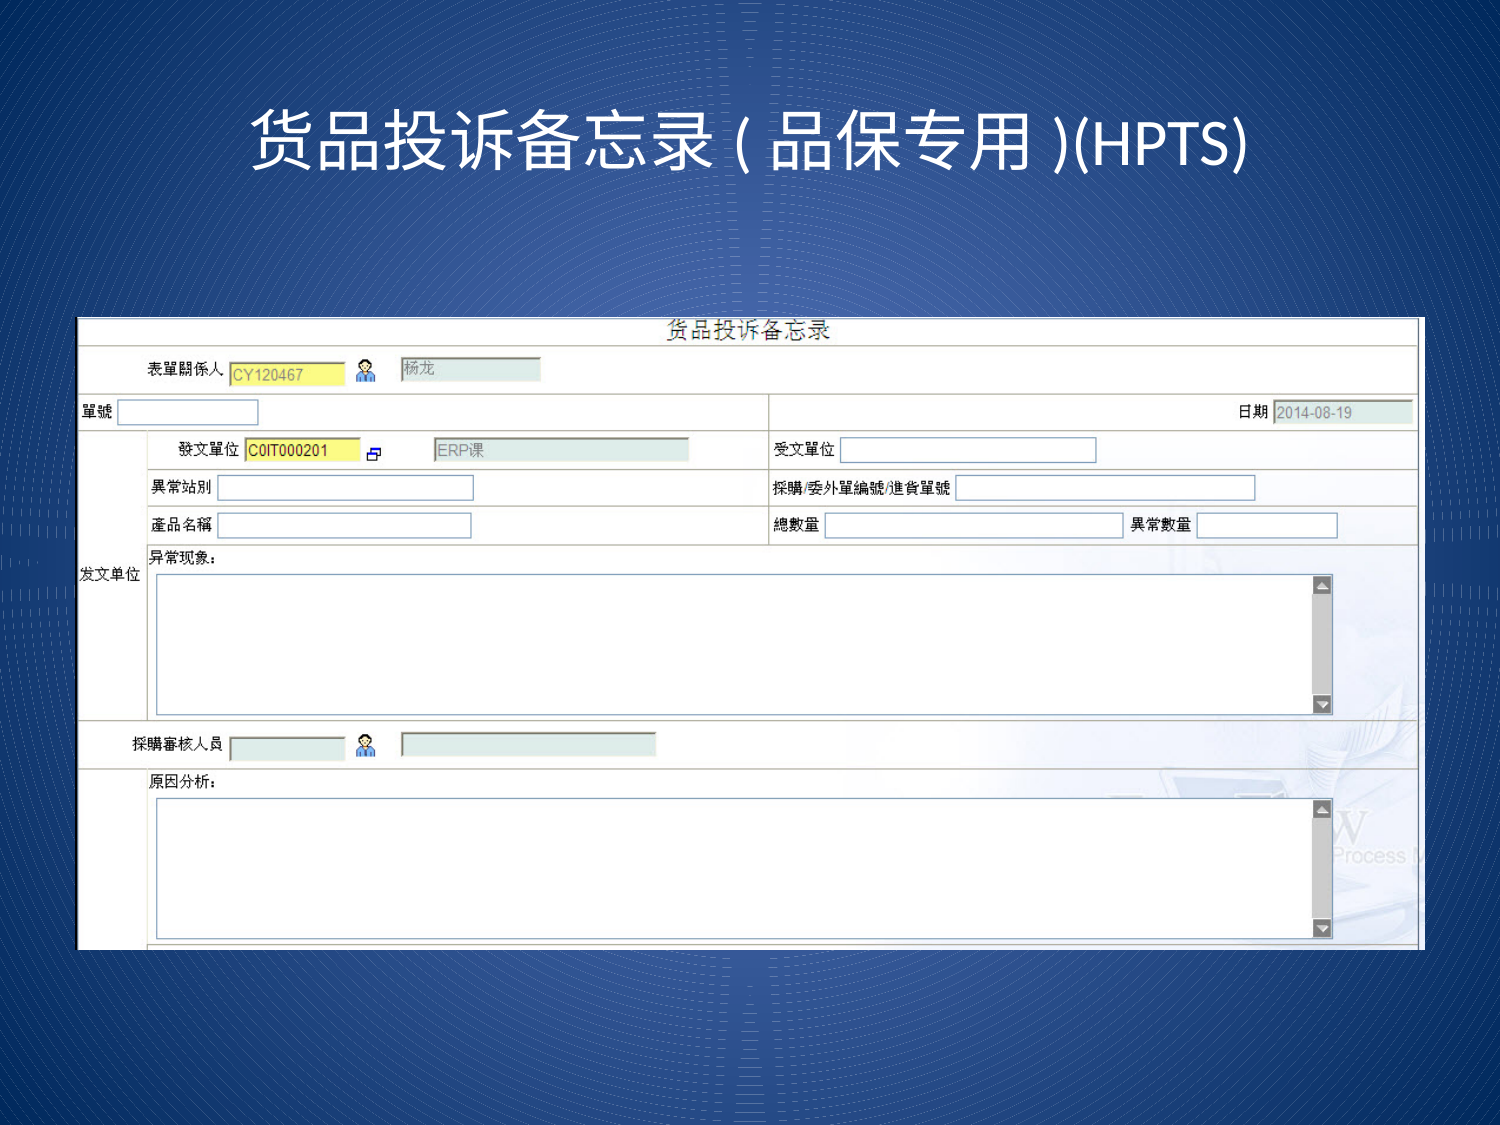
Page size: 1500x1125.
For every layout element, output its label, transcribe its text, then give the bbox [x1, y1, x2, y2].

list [74, 317, 1426, 950]
title 货品投诉备忘录(品保专用)(HPTS) [75, 45, 1425, 233]
